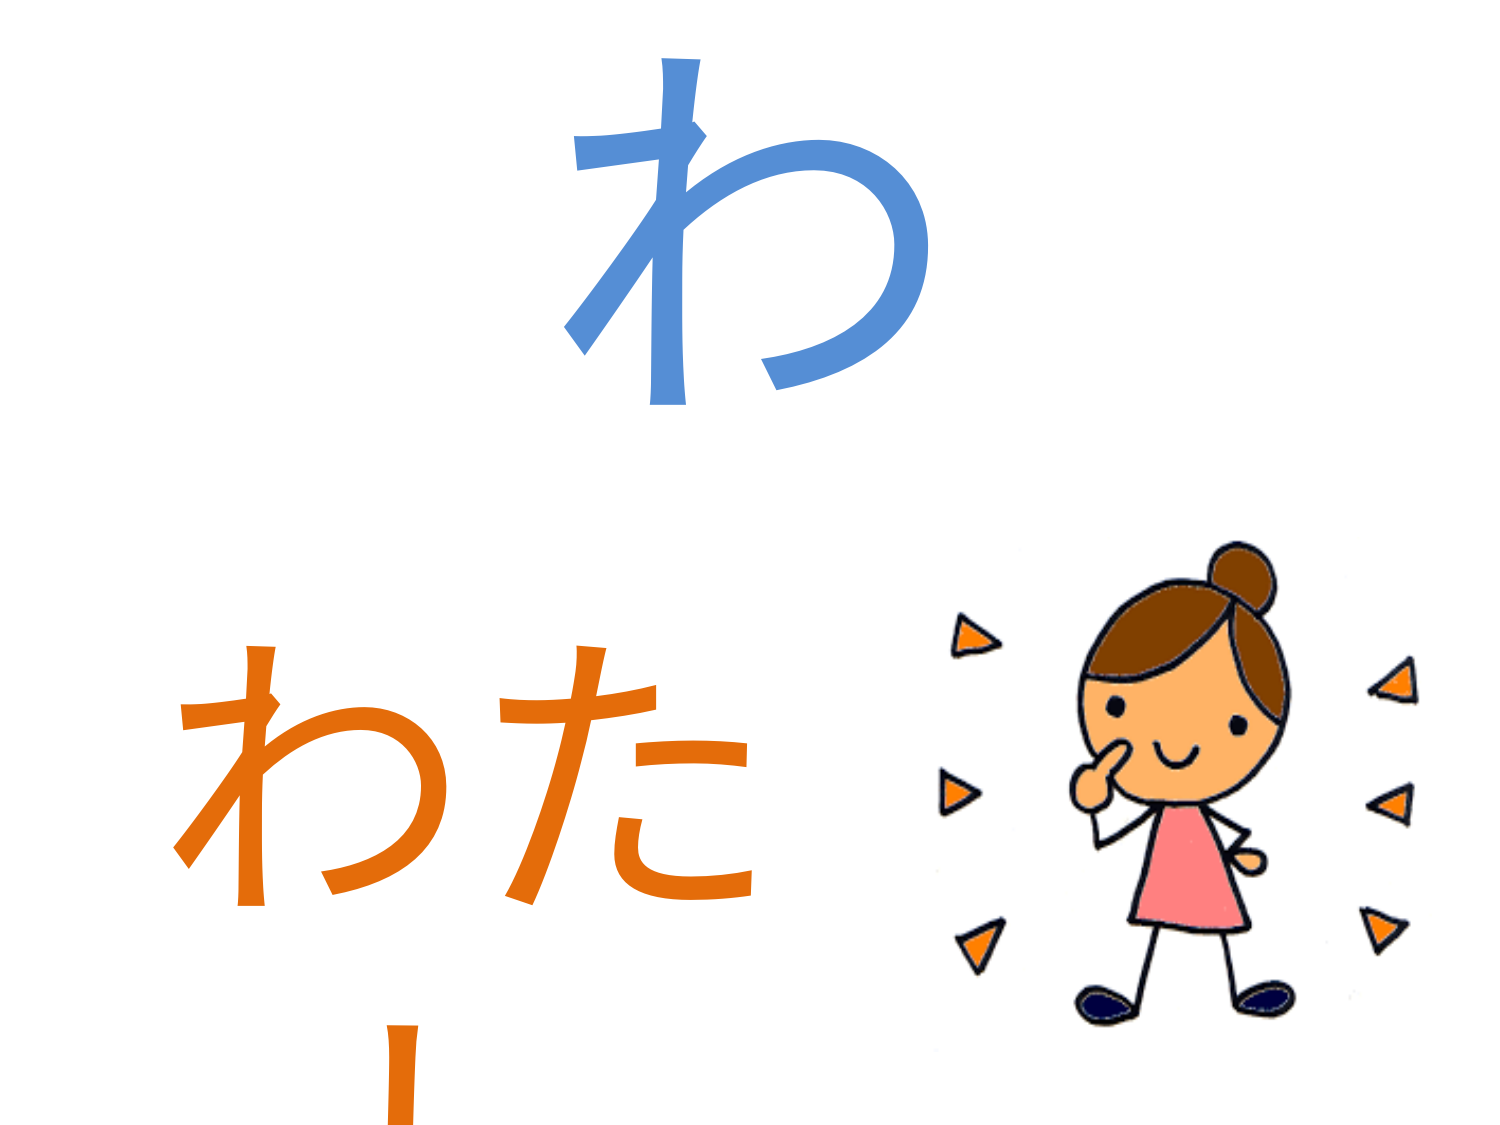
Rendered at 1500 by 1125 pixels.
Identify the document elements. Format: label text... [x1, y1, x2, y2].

list わたし [24, 575, 794, 1013]
title わ [75, 45, 1425, 400]
picture [799, 512, 1432, 1052]
